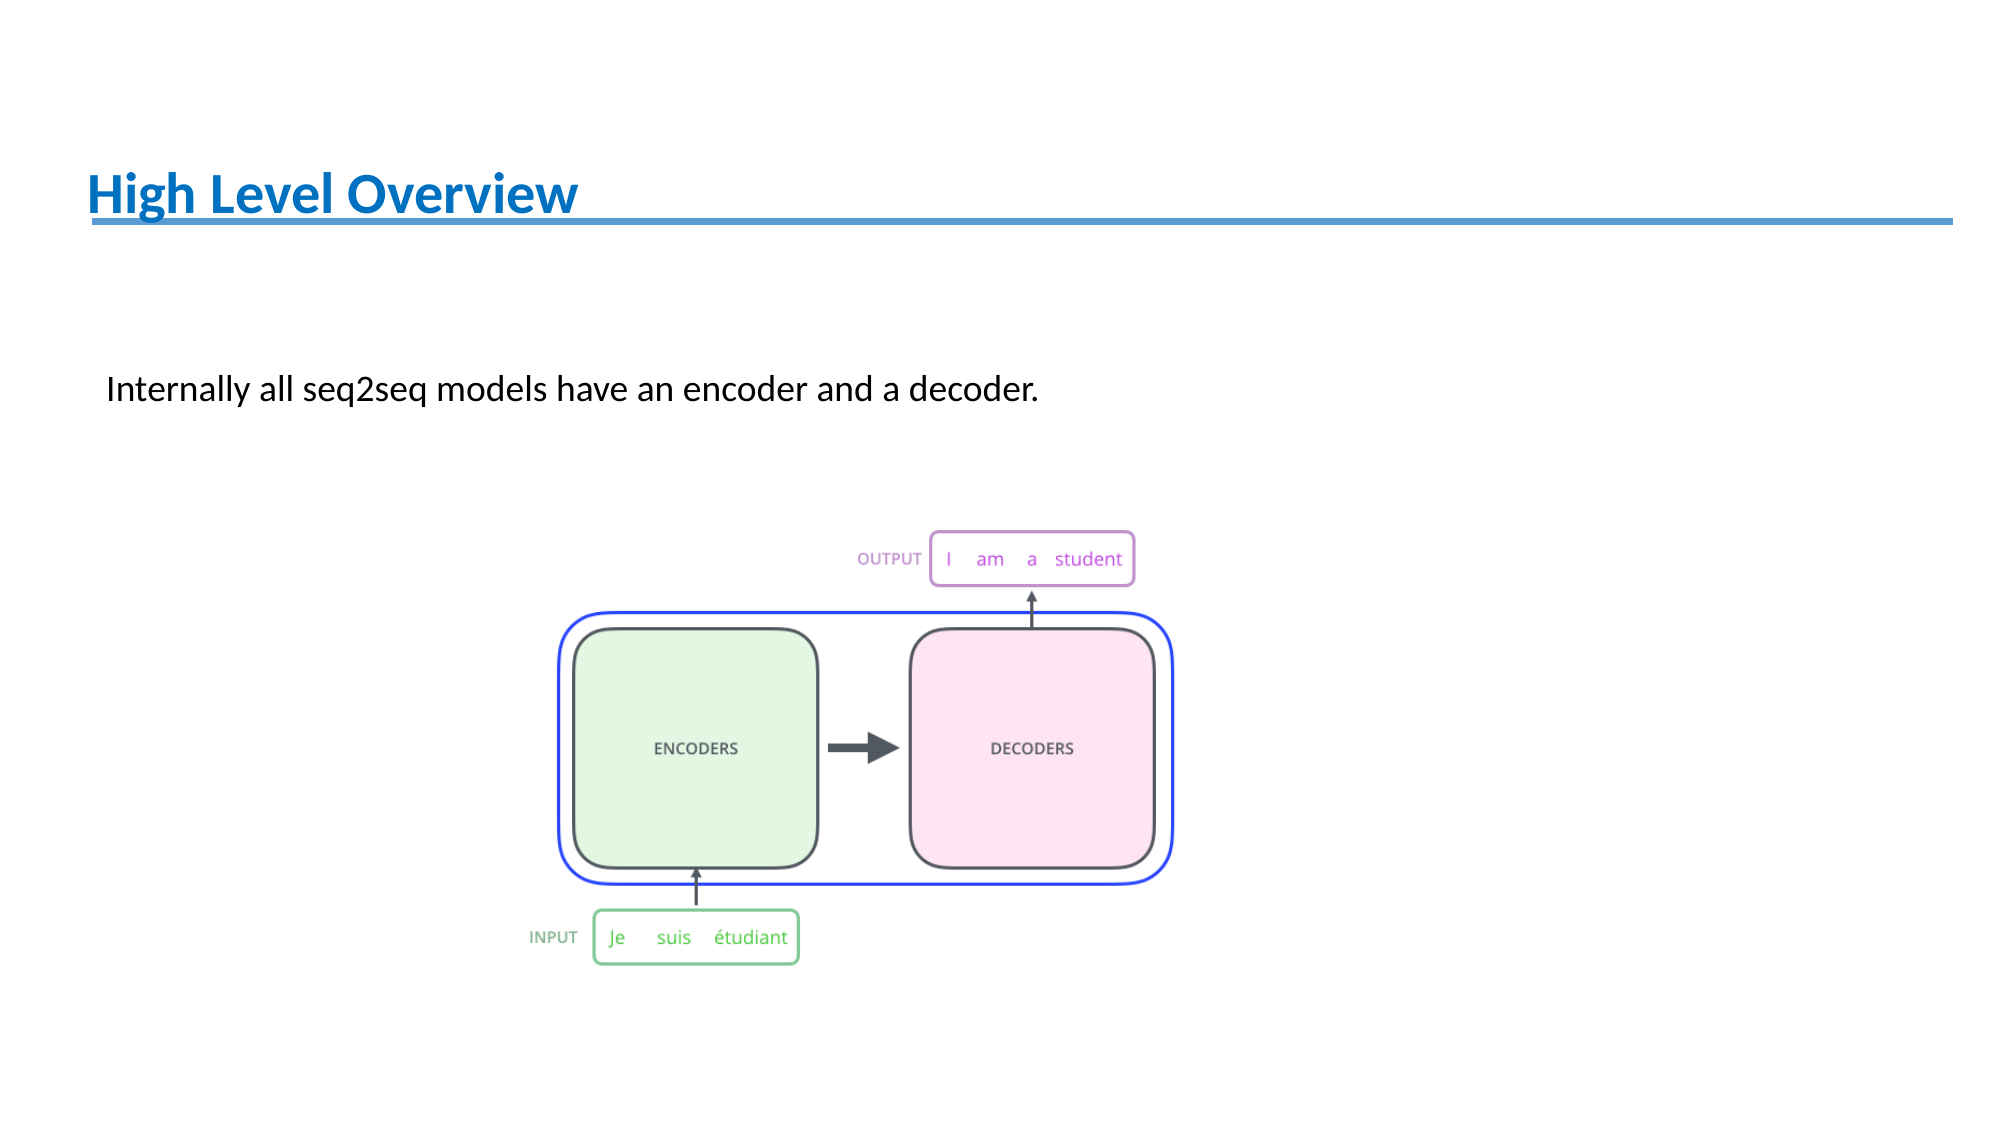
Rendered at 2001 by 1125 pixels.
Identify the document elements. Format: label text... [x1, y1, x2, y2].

text_box Internally all seq2seq models have an encoder and a decoder. [91, 356, 1677, 417]
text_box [91, 76, 1955, 227]
picture [457, 501, 1270, 1012]
text_box High Level Overview [72, 147, 1656, 233]
